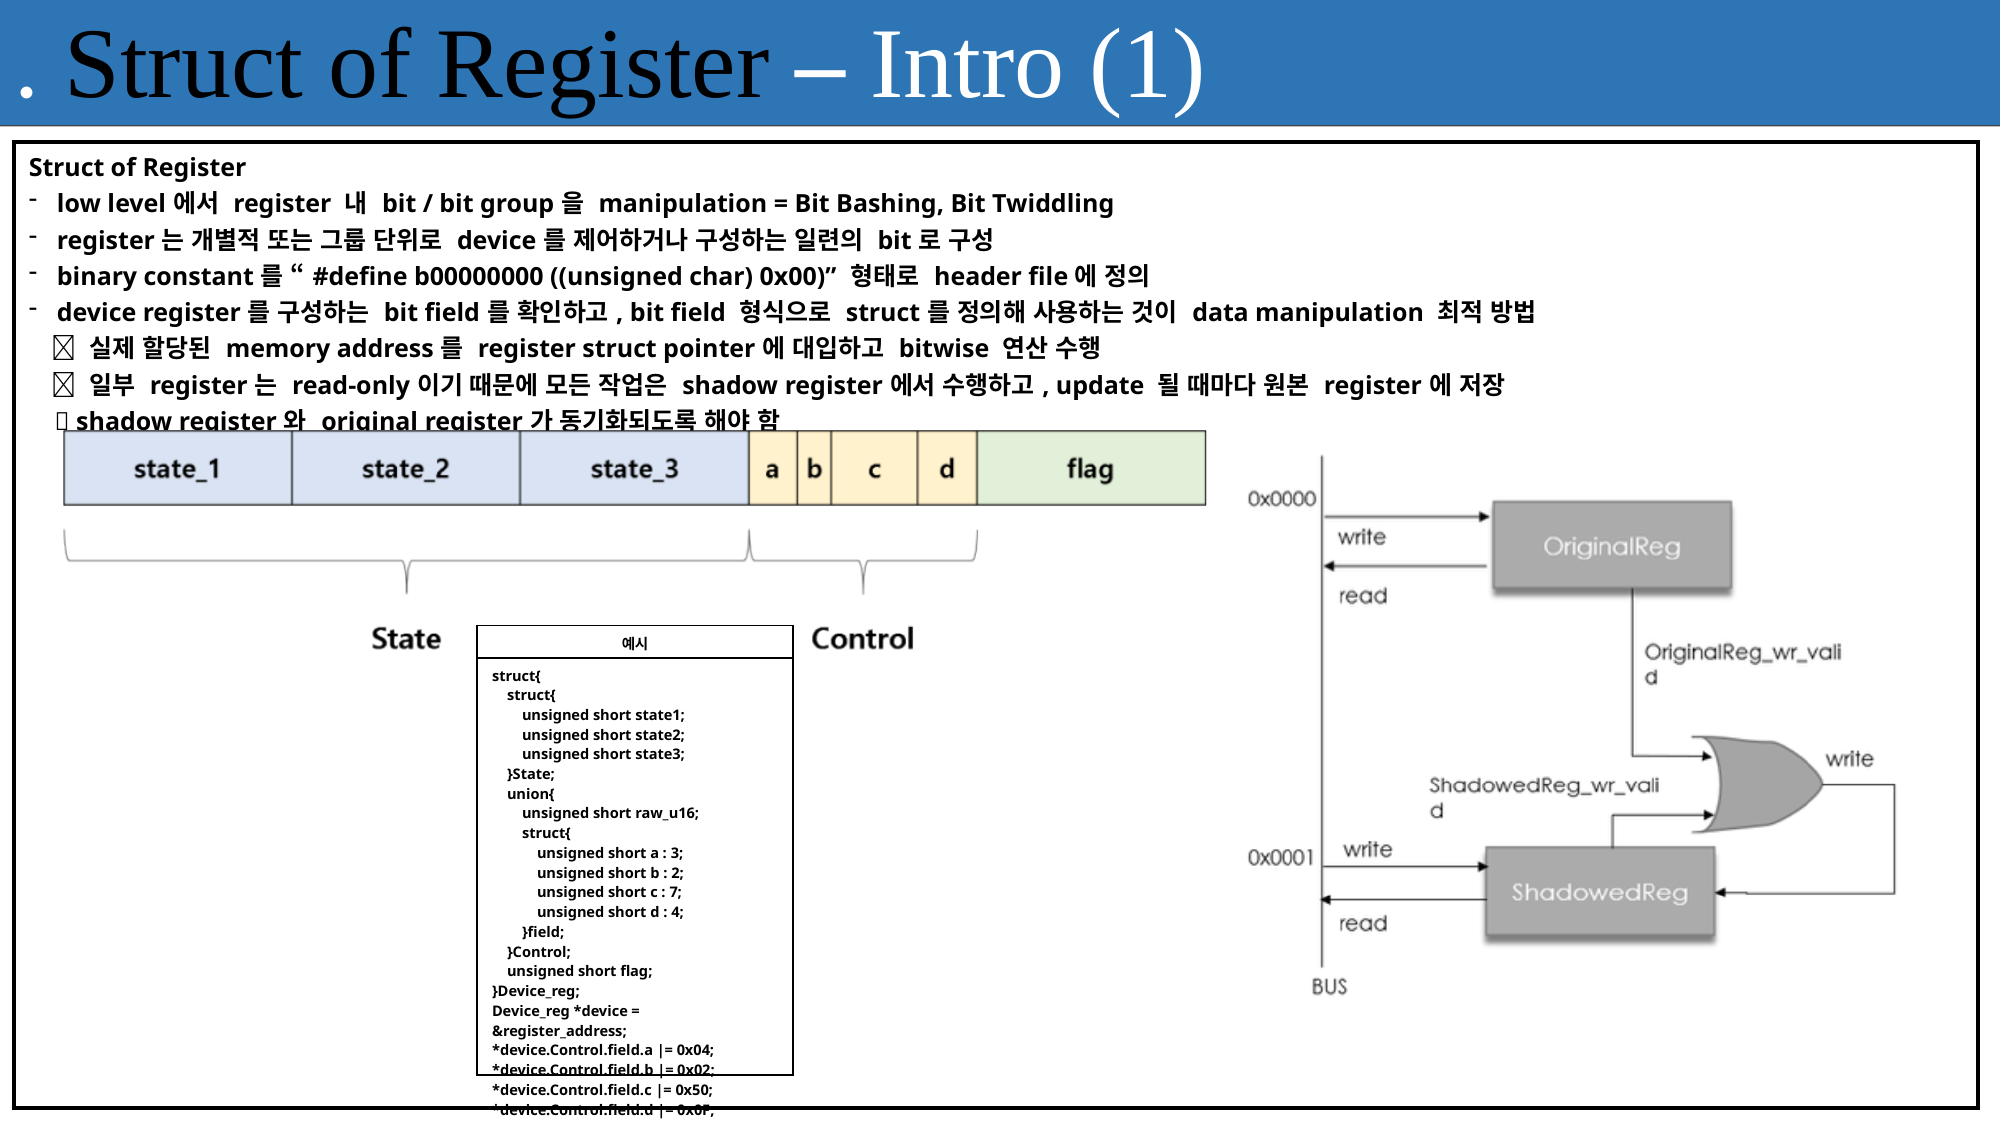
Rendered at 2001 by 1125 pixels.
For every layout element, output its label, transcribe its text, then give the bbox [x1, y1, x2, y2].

picture [53, 421, 1218, 657]
table_cell struct{ struct{ unsigned short state1; unsigned short state2; unsigned short state3; }State; union{ unsigned short raw_u16; struct{ unsigned short a : 3; unsigned short b : 2; unsigned short c : 7; unsigned short d : 4; }field; }Control; unsigned short flag; }Device_reg; Device_reg *device = &register_address; *device.Control.field.a |= 0x04; *device.Control.field.b |= 0x02; *device.Control.field.c |= 0x50; *device.Control.field.d |= 0x0F; [478, 659, 792, 1074]
picture [1237, 448, 1911, 1007]
text_box . Struct of Register – Intro (1) [0, 0, 2000, 126]
table_header Struct of Register low level에서 register 내 bit / bit group을 manipulation = Bit Bashing, Bit Twiddling register는 개별적 또는 그룹 단위로 device를 제어하거나 구성하는 일련의 bit로 구성 binary constant를 “#define b00000000 ((unsigned char) 0x00)” 형태로 header file에 정의 device register를 구성하는 bit field를 확인하고, bit field 형식으로 struct를 정의해 사용하는 것이 data manipulation 최적 방법  실제 할당된 memory address를 register struct pointer에 대입하고 bitwise 연산 수행  일부 register는 read-only이기 때문에 모든 작업은 shadow register에서 수행하고, update 될 때마다 원본 register에 저장  shadow register와 original register가 동기화되도록 해야 함 [16, 144, 1976, 1106]
